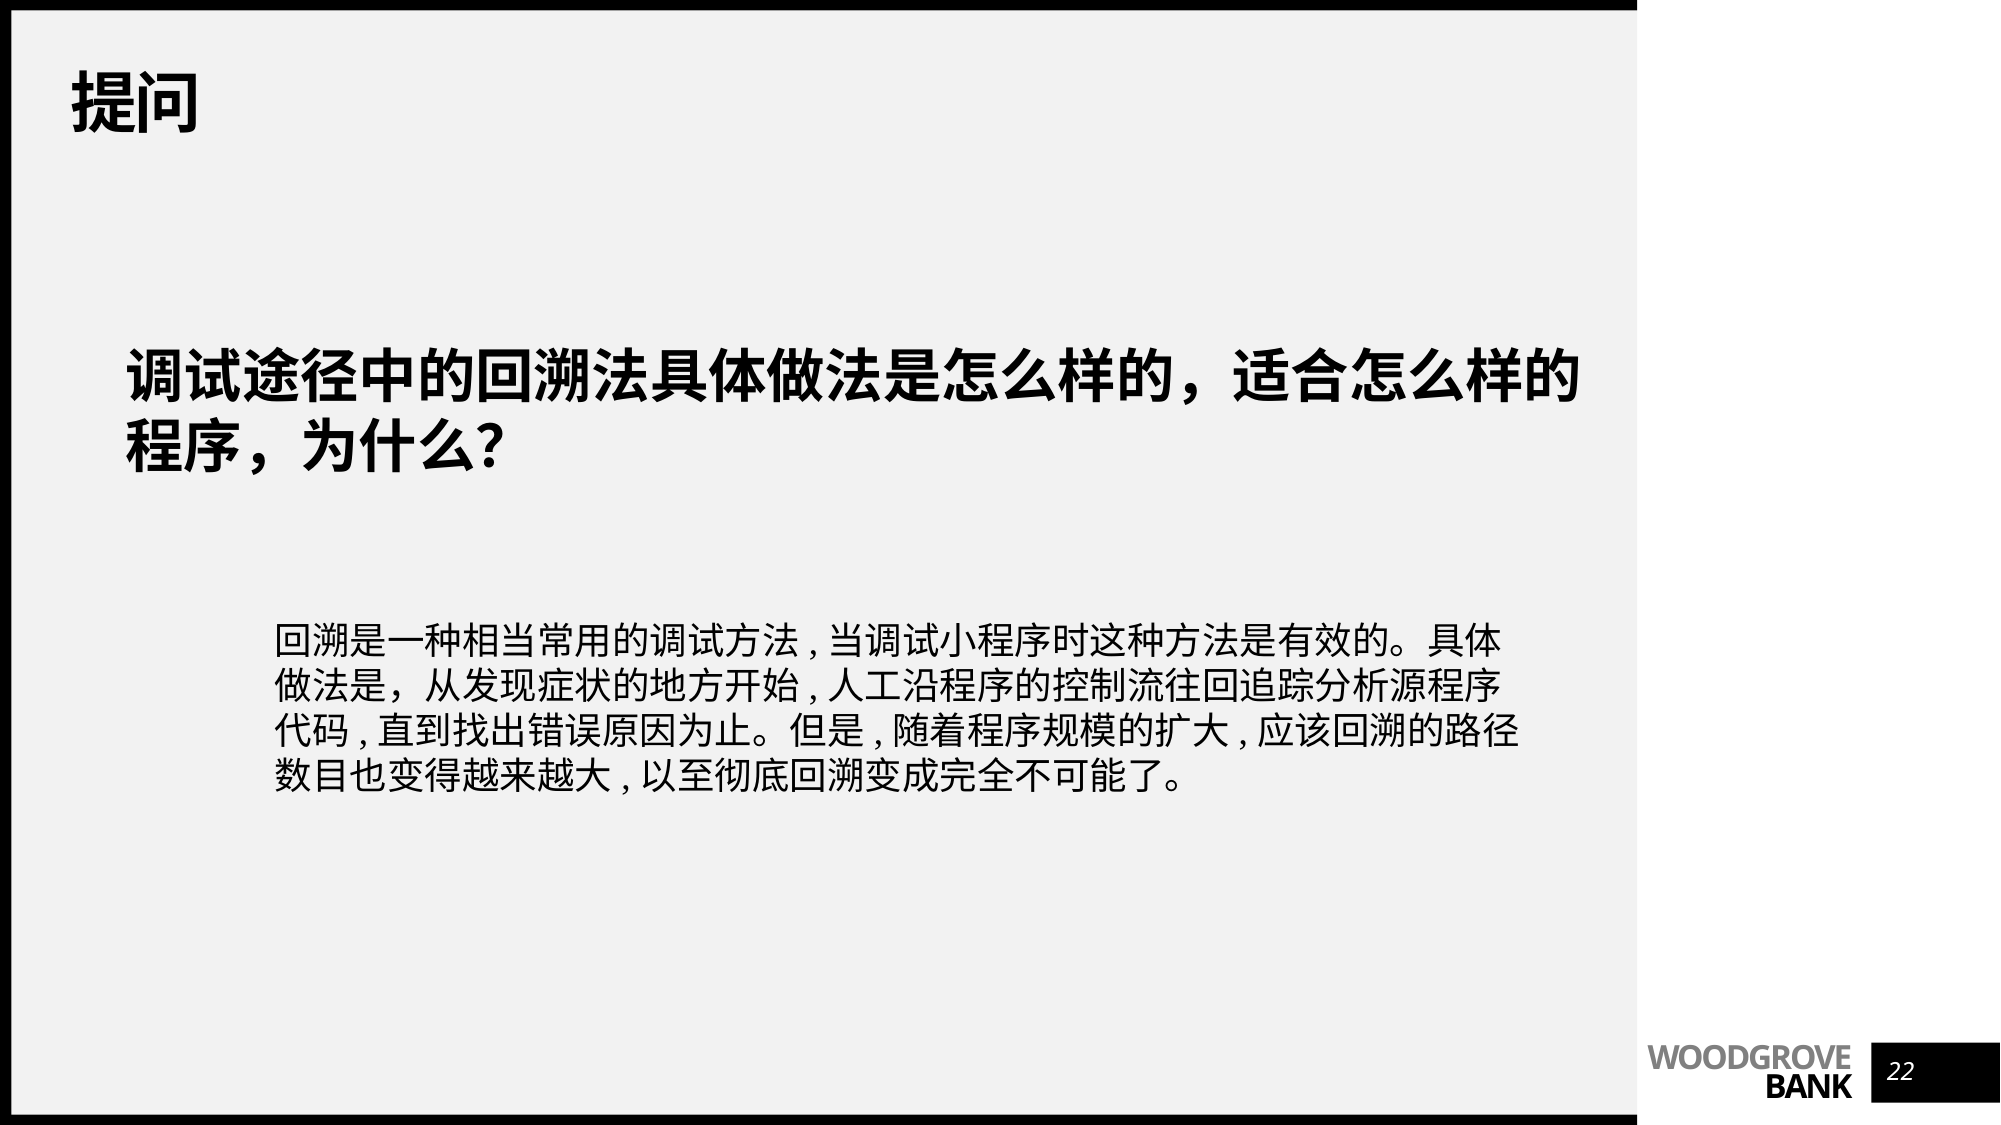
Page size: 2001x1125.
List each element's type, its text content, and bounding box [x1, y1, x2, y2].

title 提问 [70, 70, 1580, 142]
text_box 回溯是一种相当常用的调试方法,当调试小程序时这种方法是有效的。具体做法是，从发现症状的地方开始,人工沿程序的控制流往回追踪分析源程序代码,直到找出错误原因为止。但是,随着程序规模的扩大,应该回溯的路径数目也变得越来越大,以至彻底回溯变成完全不可能了。 [260, 609, 1540, 855]
slide_number 22 [1877, 1050, 1924, 1096]
text_box 调试途径中的回溯法具体做法是怎么样的，适合怎么样的程序，为什么？ [111, 332, 1620, 557]
